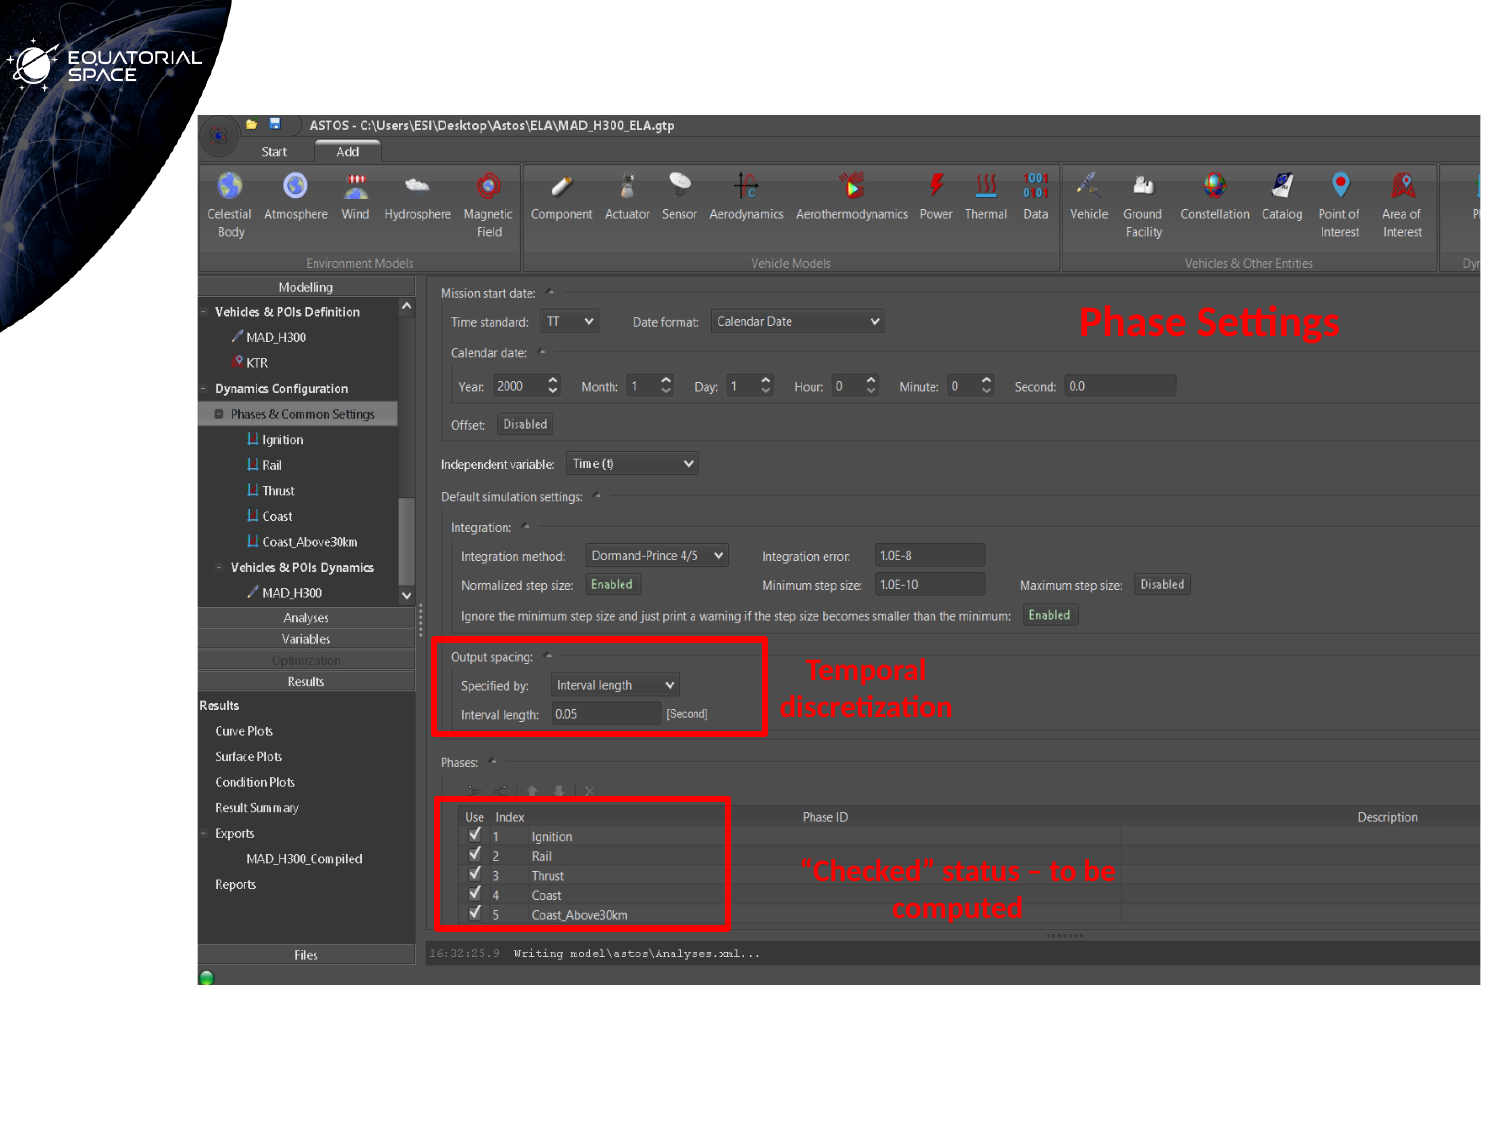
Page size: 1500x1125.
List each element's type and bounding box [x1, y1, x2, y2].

picture [197, 114, 1481, 985]
text_box [0, 0, 232, 333]
